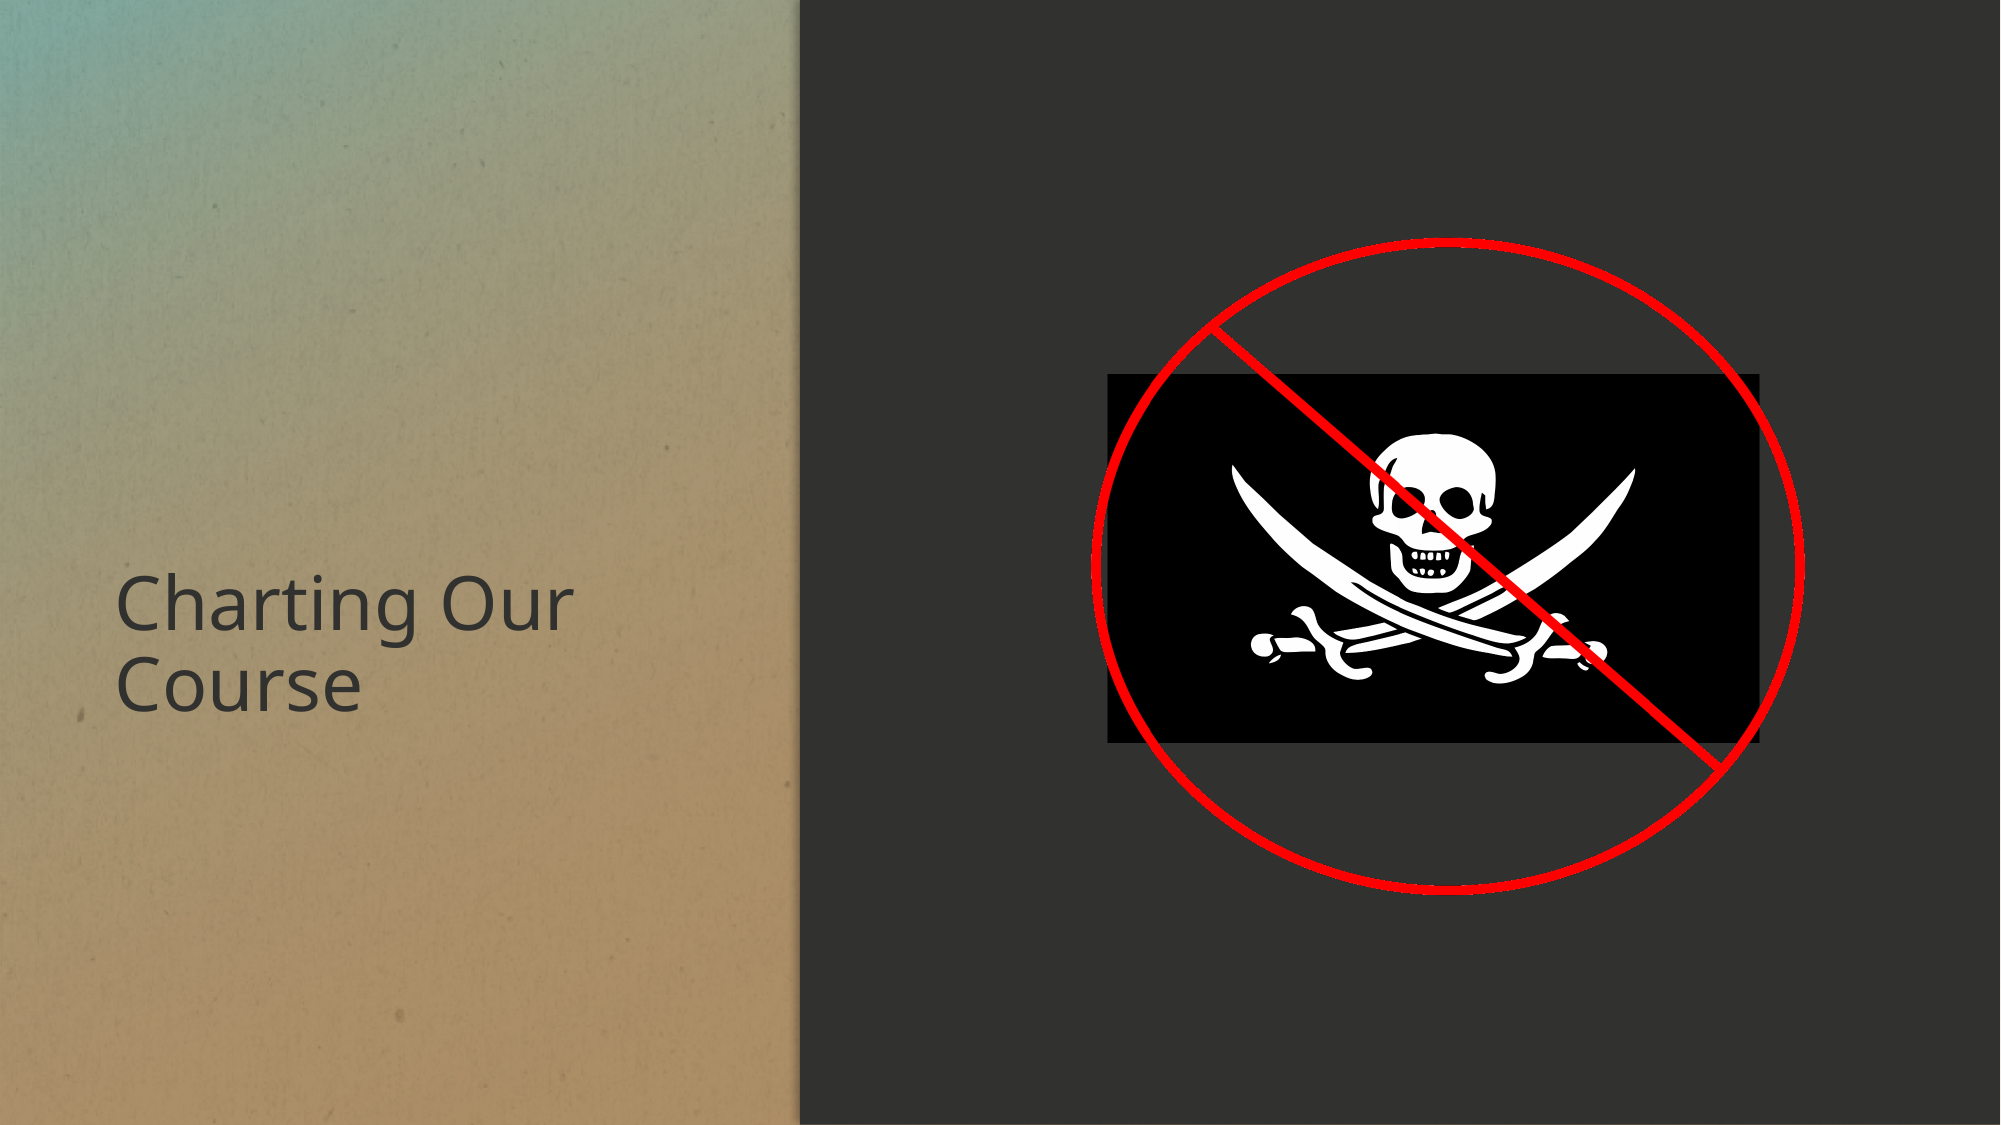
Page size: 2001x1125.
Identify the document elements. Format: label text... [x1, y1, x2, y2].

title Charting Our Course [99, 435, 700, 735]
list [901, 230, 1899, 896]
picture [0, 0, 799, 1125]
